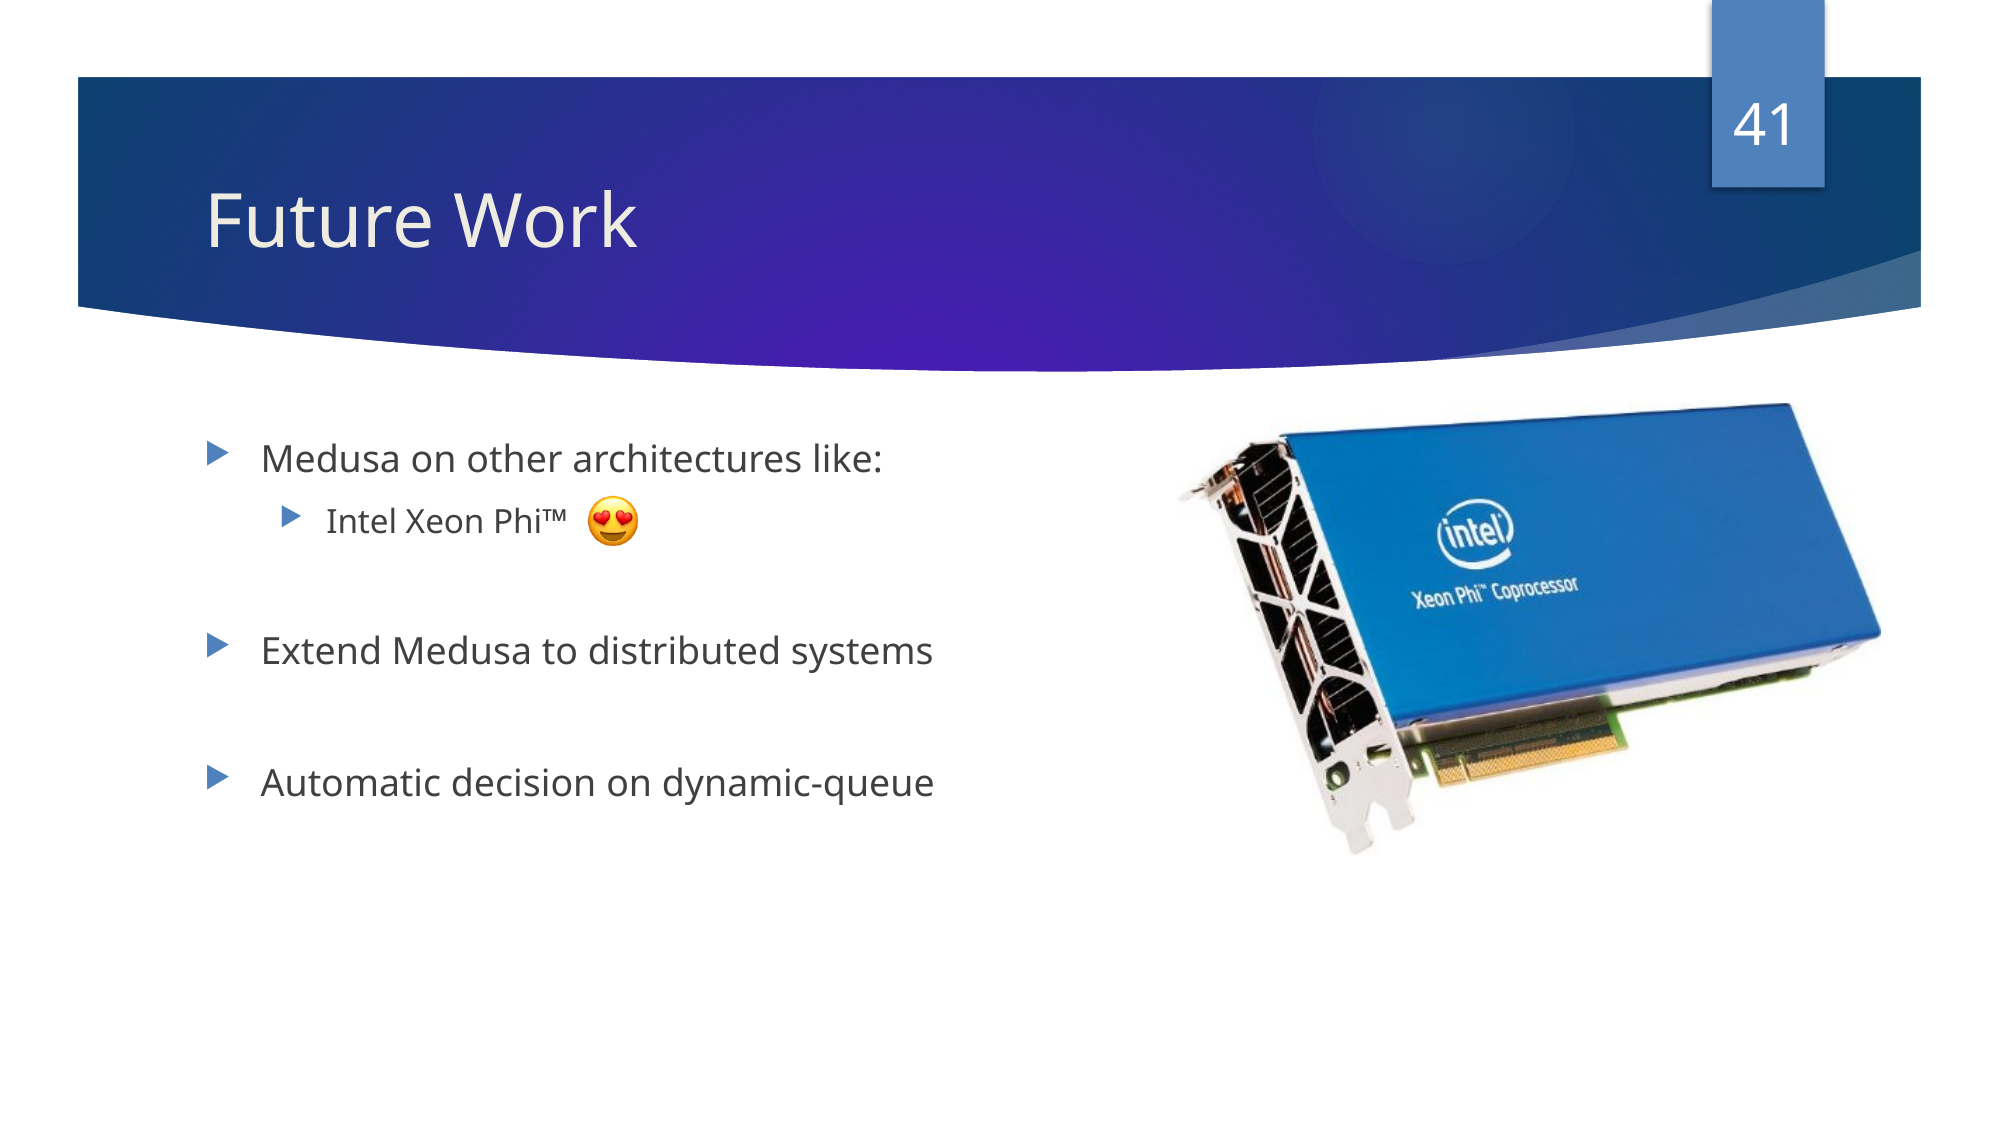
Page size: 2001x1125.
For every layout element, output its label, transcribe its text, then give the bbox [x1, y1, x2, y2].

picture [1177, 402, 1881, 856]
picture [584, 493, 640, 549]
title Future Work [189, 159, 1627, 276]
list Medusa on other architectures like: Intel Xeon Phi™ Extend Medusa to distributed systems Automatic decision on dynamic-queue [189, 427, 1638, 988]
slide_number 41 [1698, 48, 1836, 175]
